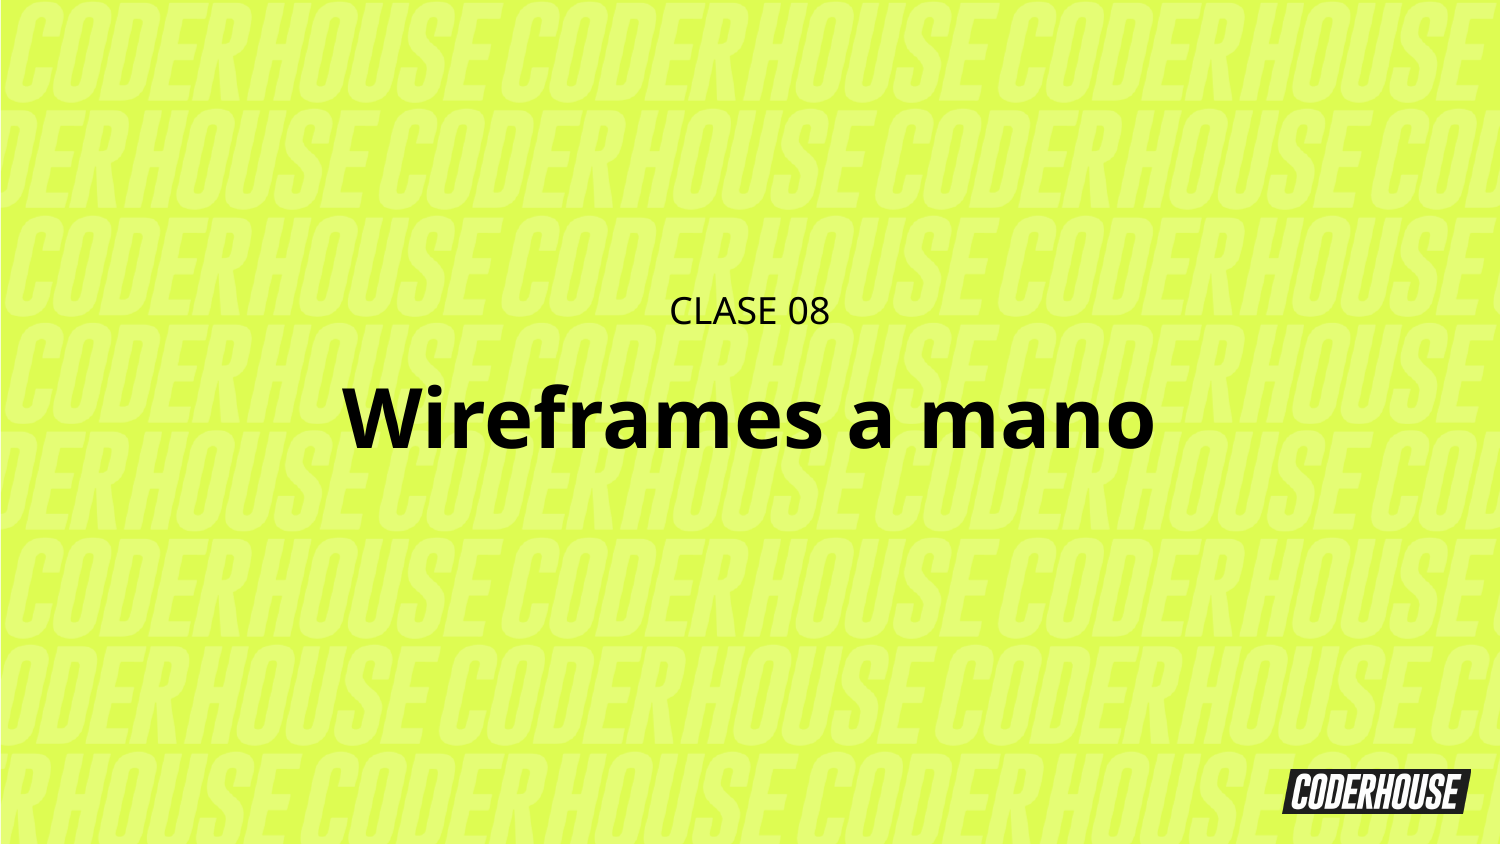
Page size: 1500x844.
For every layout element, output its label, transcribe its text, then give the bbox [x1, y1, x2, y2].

text_box Wireframes a mano [239, 361, 1261, 482]
picture [0, 0, 1500, 844]
text_box CLASE 08 [239, 271, 1261, 347]
